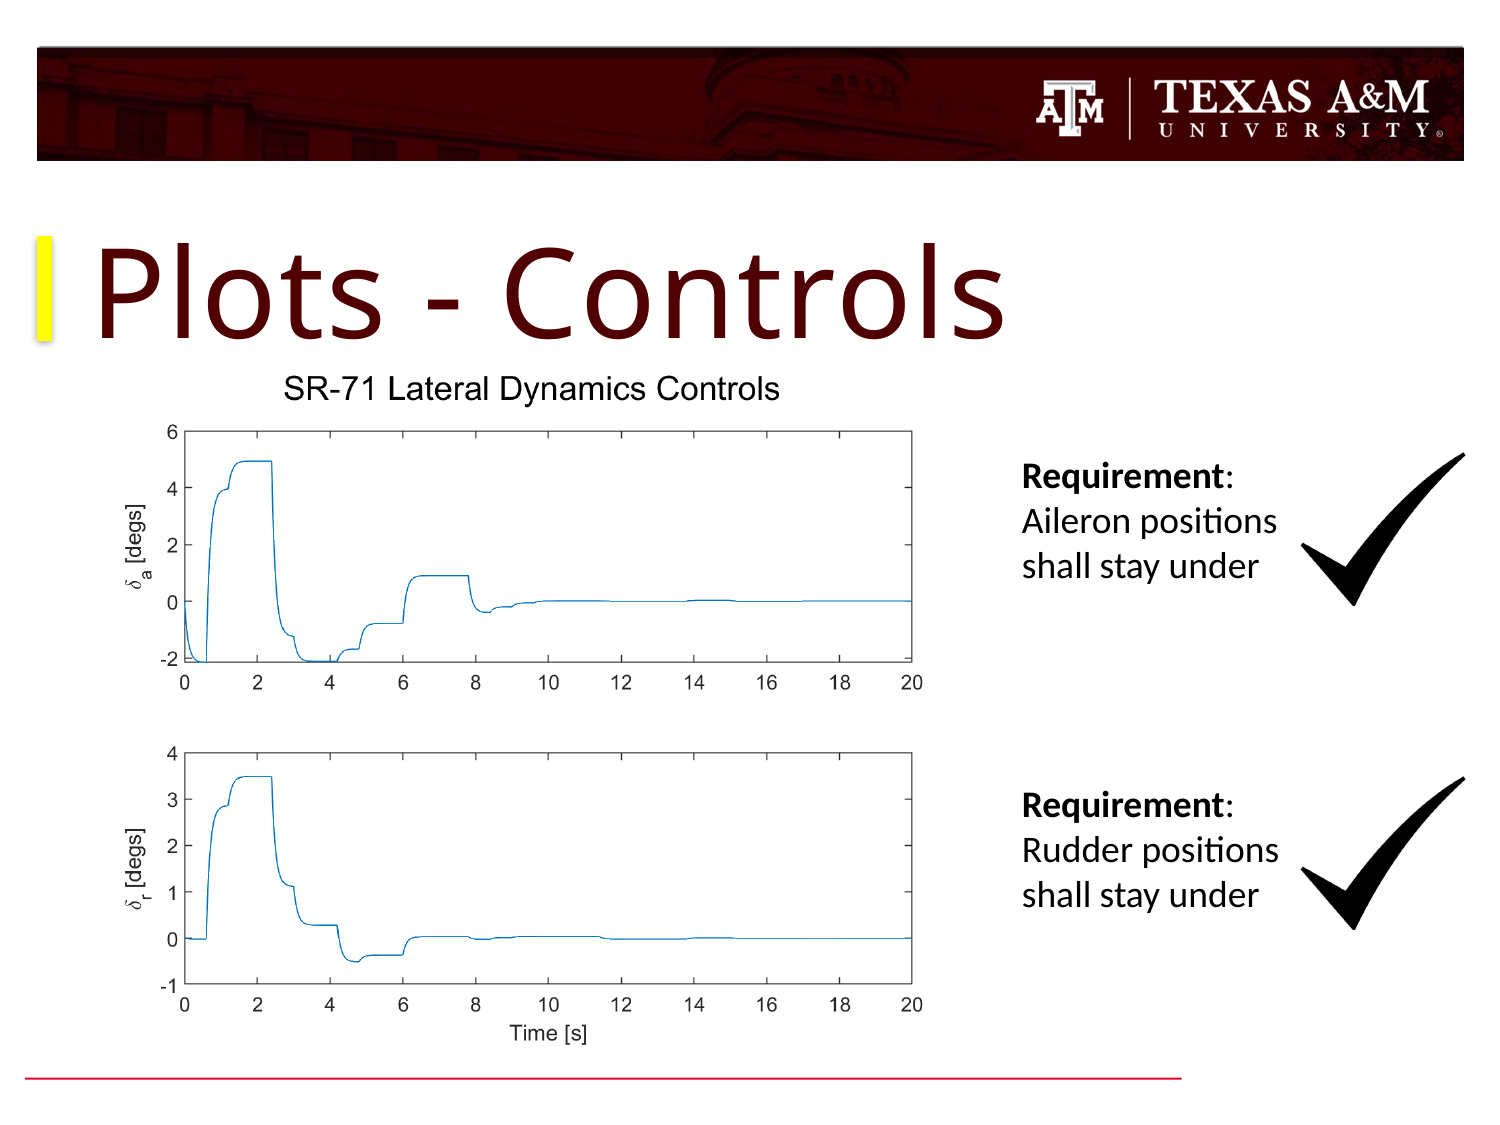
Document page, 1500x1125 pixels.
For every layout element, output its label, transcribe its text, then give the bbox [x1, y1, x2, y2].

picture [110, 354, 941, 1059]
picture [1300, 452, 1466, 606]
picture [37, 45, 1464, 161]
picture [1300, 776, 1466, 931]
title Plots - Controls [75, 195, 1425, 383]
